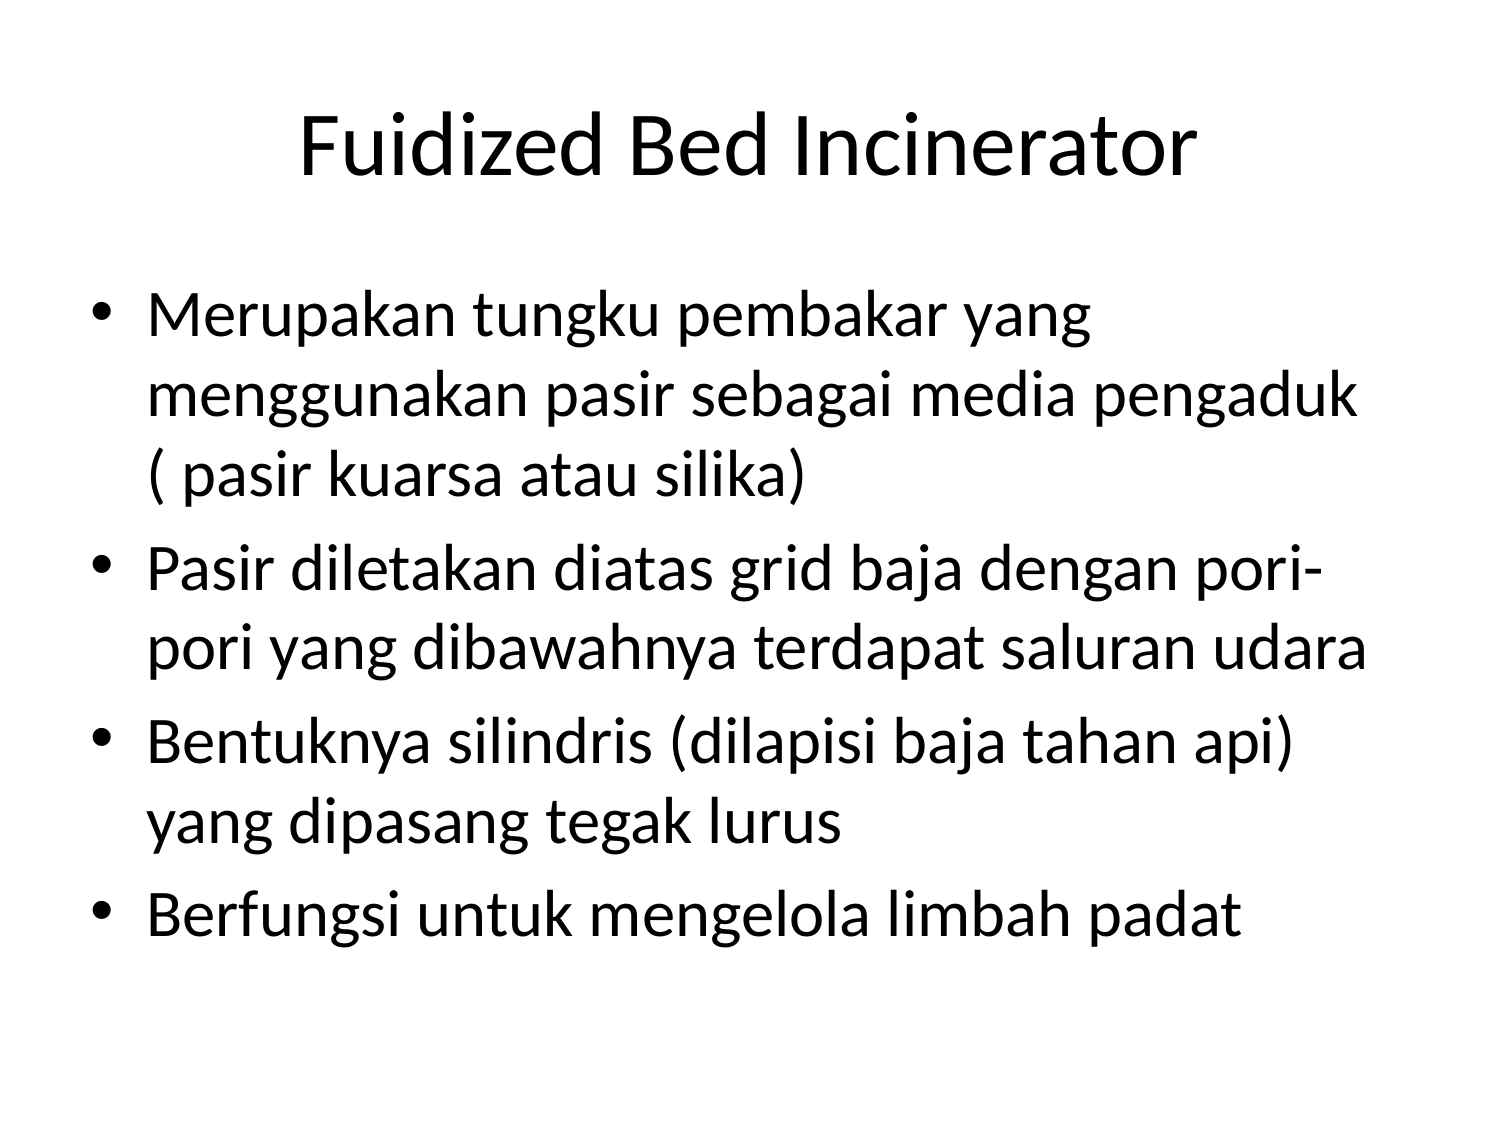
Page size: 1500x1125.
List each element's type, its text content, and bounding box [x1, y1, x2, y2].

title Fuidized Bed Incinerator [74, 44, 1426, 233]
list Merupakan tungku pembakar yang menggunakan pasir sebagai media pengaduk ( pasir kuarsa atau silika) Pasir diletakan diatas grid baja dengan pori-pori yang dibawahnya terdapat saluran udara Bentuknya silindris (dilapisi baja tahan api) yang dipasang tegak lurus Berfungsi untuk mengelola limbah padat [74, 262, 1426, 1006]
